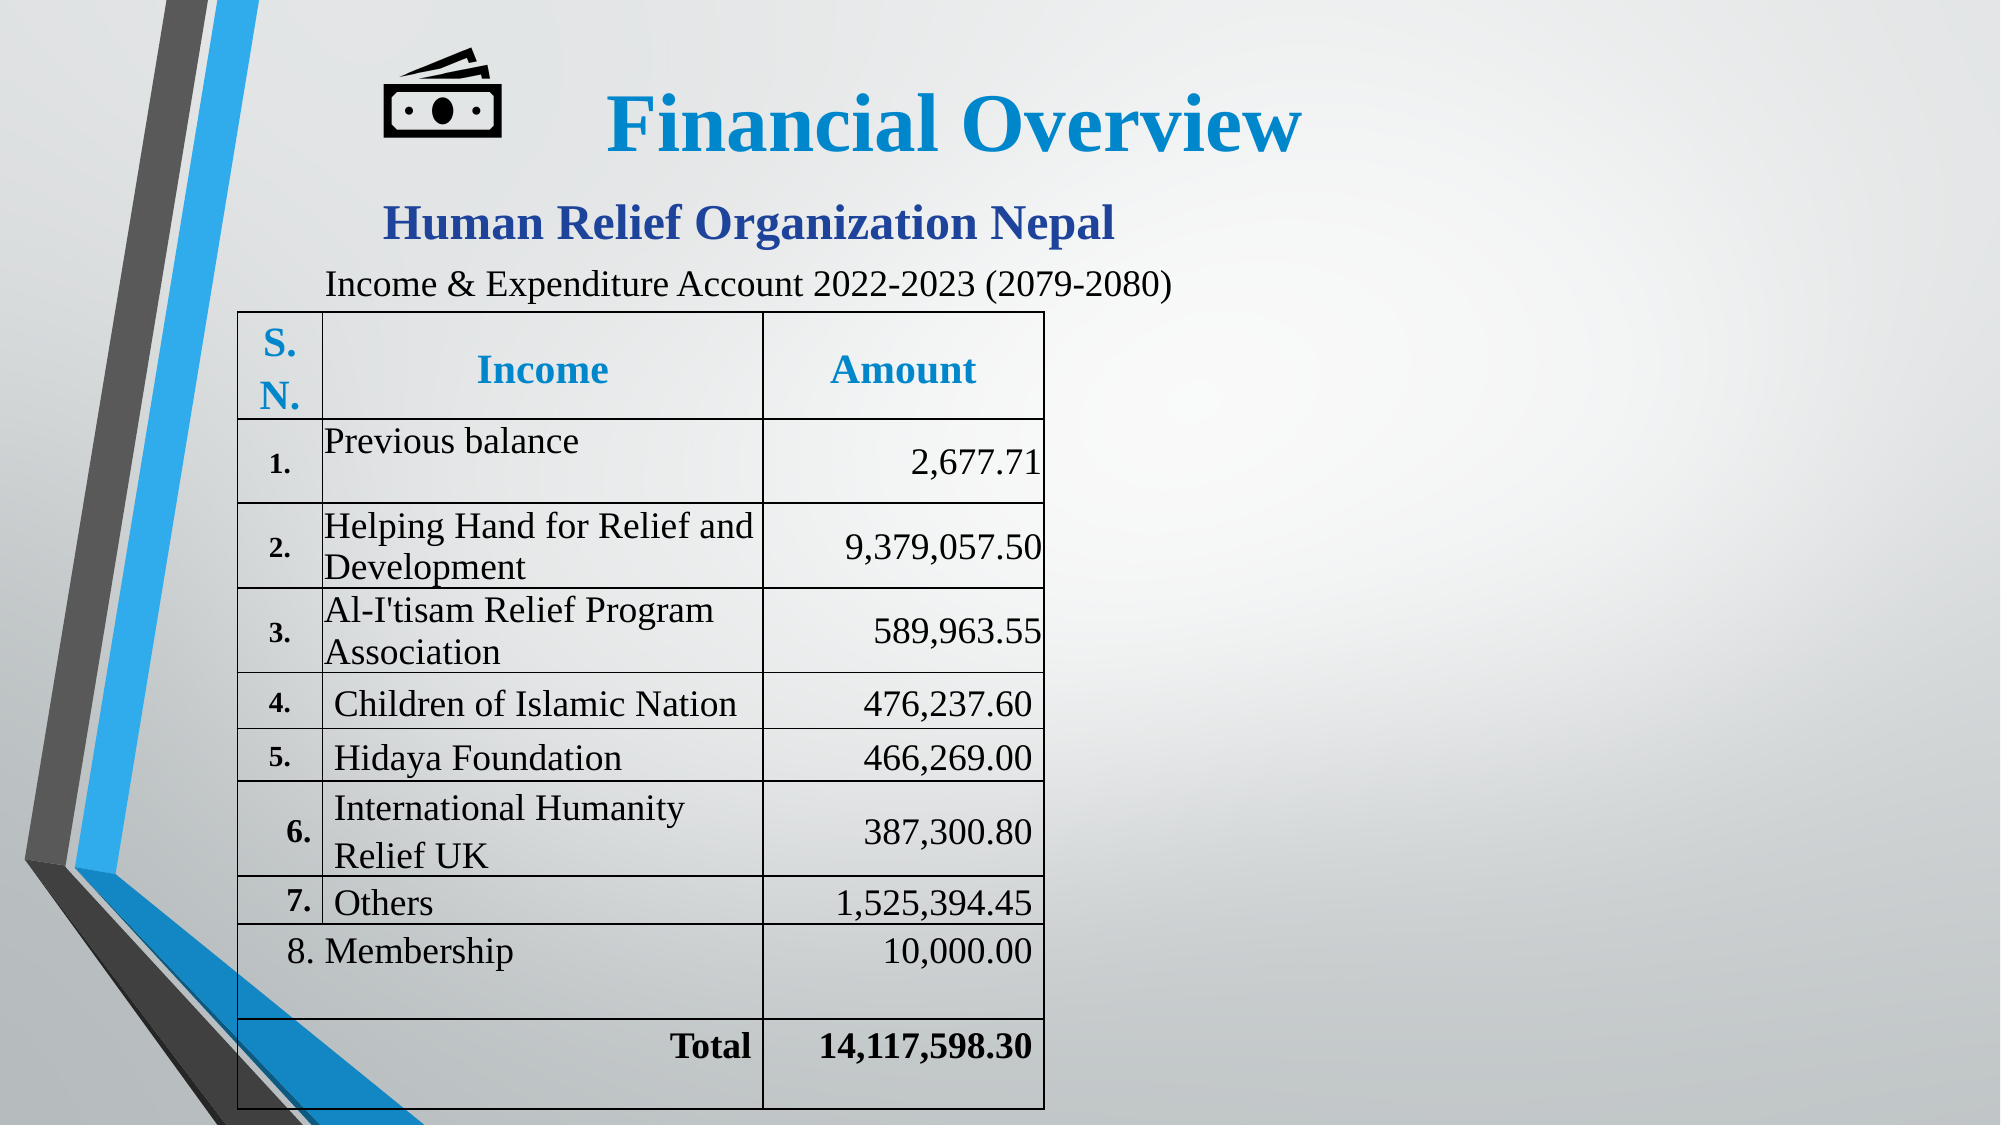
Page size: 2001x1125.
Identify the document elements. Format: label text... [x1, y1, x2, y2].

table_cell 387,300.80 [764, 782, 1043, 875]
table_cell 476,237.60 [764, 673, 1043, 728]
table_cell 14,117,598.30 [764, 1020, 1043, 1108]
table_cell Children of Islamic Nation [323, 673, 762, 728]
table_cell 3. [238, 589, 322, 672]
picture [378, 30, 507, 160]
table_cell Total [238, 1020, 762, 1108]
table_cell Hidaya Foundation [323, 729, 762, 780]
text_box Human Relief Organization Nepal Income & Expenditure Account 2022-2023 (2079-2080) [276, 204, 1222, 311]
table_cell 7. [238, 877, 322, 923]
table_header S. N. [238, 313, 322, 418]
table_cell 8. Membership [238, 925, 762, 1018]
table_cell 2. [238, 504, 322, 587]
table_cell 2,677.71 [764, 420, 1043, 502]
table_cell 1,525,394.45 [764, 877, 1043, 923]
table_cell 589,963.55 [764, 589, 1043, 672]
table_header Amount [764, 313, 1043, 418]
table_cell Helping Hand for Relief and Development [323, 504, 762, 587]
table_header Income [323, 313, 762, 418]
table_cell 1. [238, 420, 322, 502]
title Financial Overview [506, 47, 1403, 189]
table_cell Previous balance [323, 420, 762, 502]
table_cell 9,379,057.50 [764, 504, 1043, 587]
table_cell 5. [238, 729, 322, 780]
table_cell Al-I'tisam Relief Program Association [323, 589, 762, 672]
table_cell International Humanity Relief UK [323, 782, 762, 875]
table_cell 4. [238, 673, 322, 728]
table_cell 466,269.00 [764, 729, 1043, 780]
table_cell 10,000.00 [764, 925, 1043, 1018]
table_cell Others [323, 877, 762, 923]
table_cell 6. [238, 782, 322, 875]
